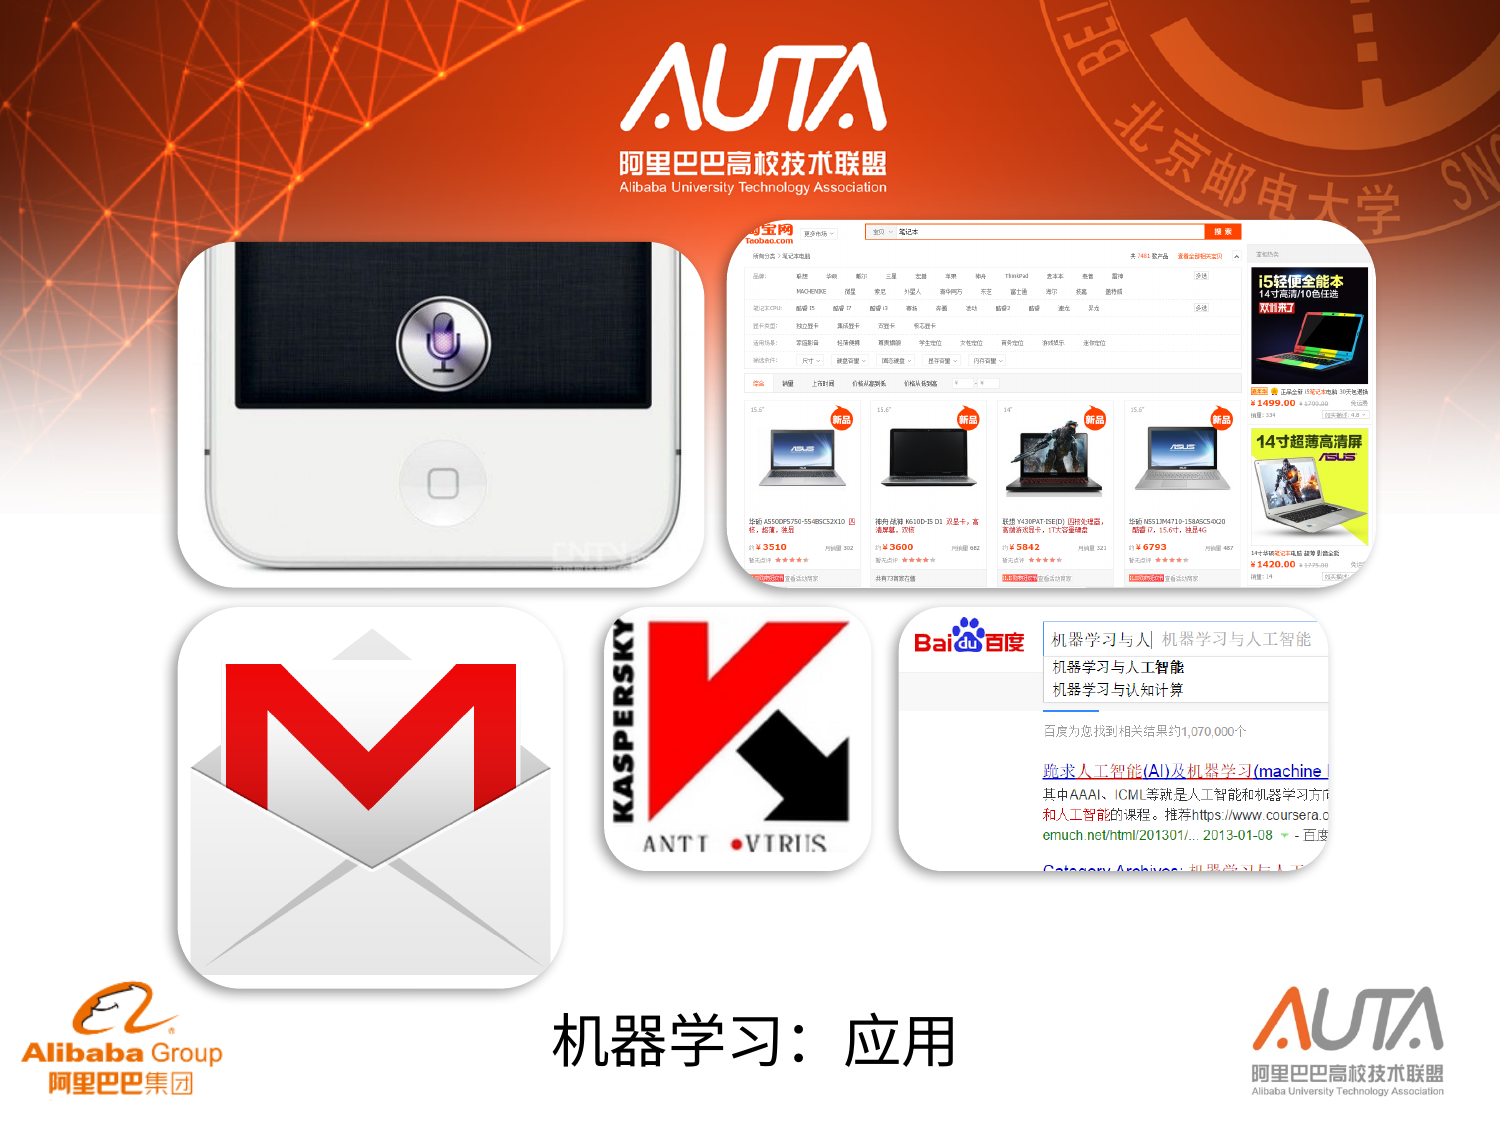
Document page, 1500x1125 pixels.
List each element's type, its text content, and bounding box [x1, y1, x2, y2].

picture [603, 606, 872, 872]
picture [898, 606, 1329, 872]
text_box 机器学习：应用 [537, 997, 975, 1082]
picture [0, 0, 1500, 588]
picture [14, 606, 564, 1101]
picture [1197, 954, 1499, 1125]
